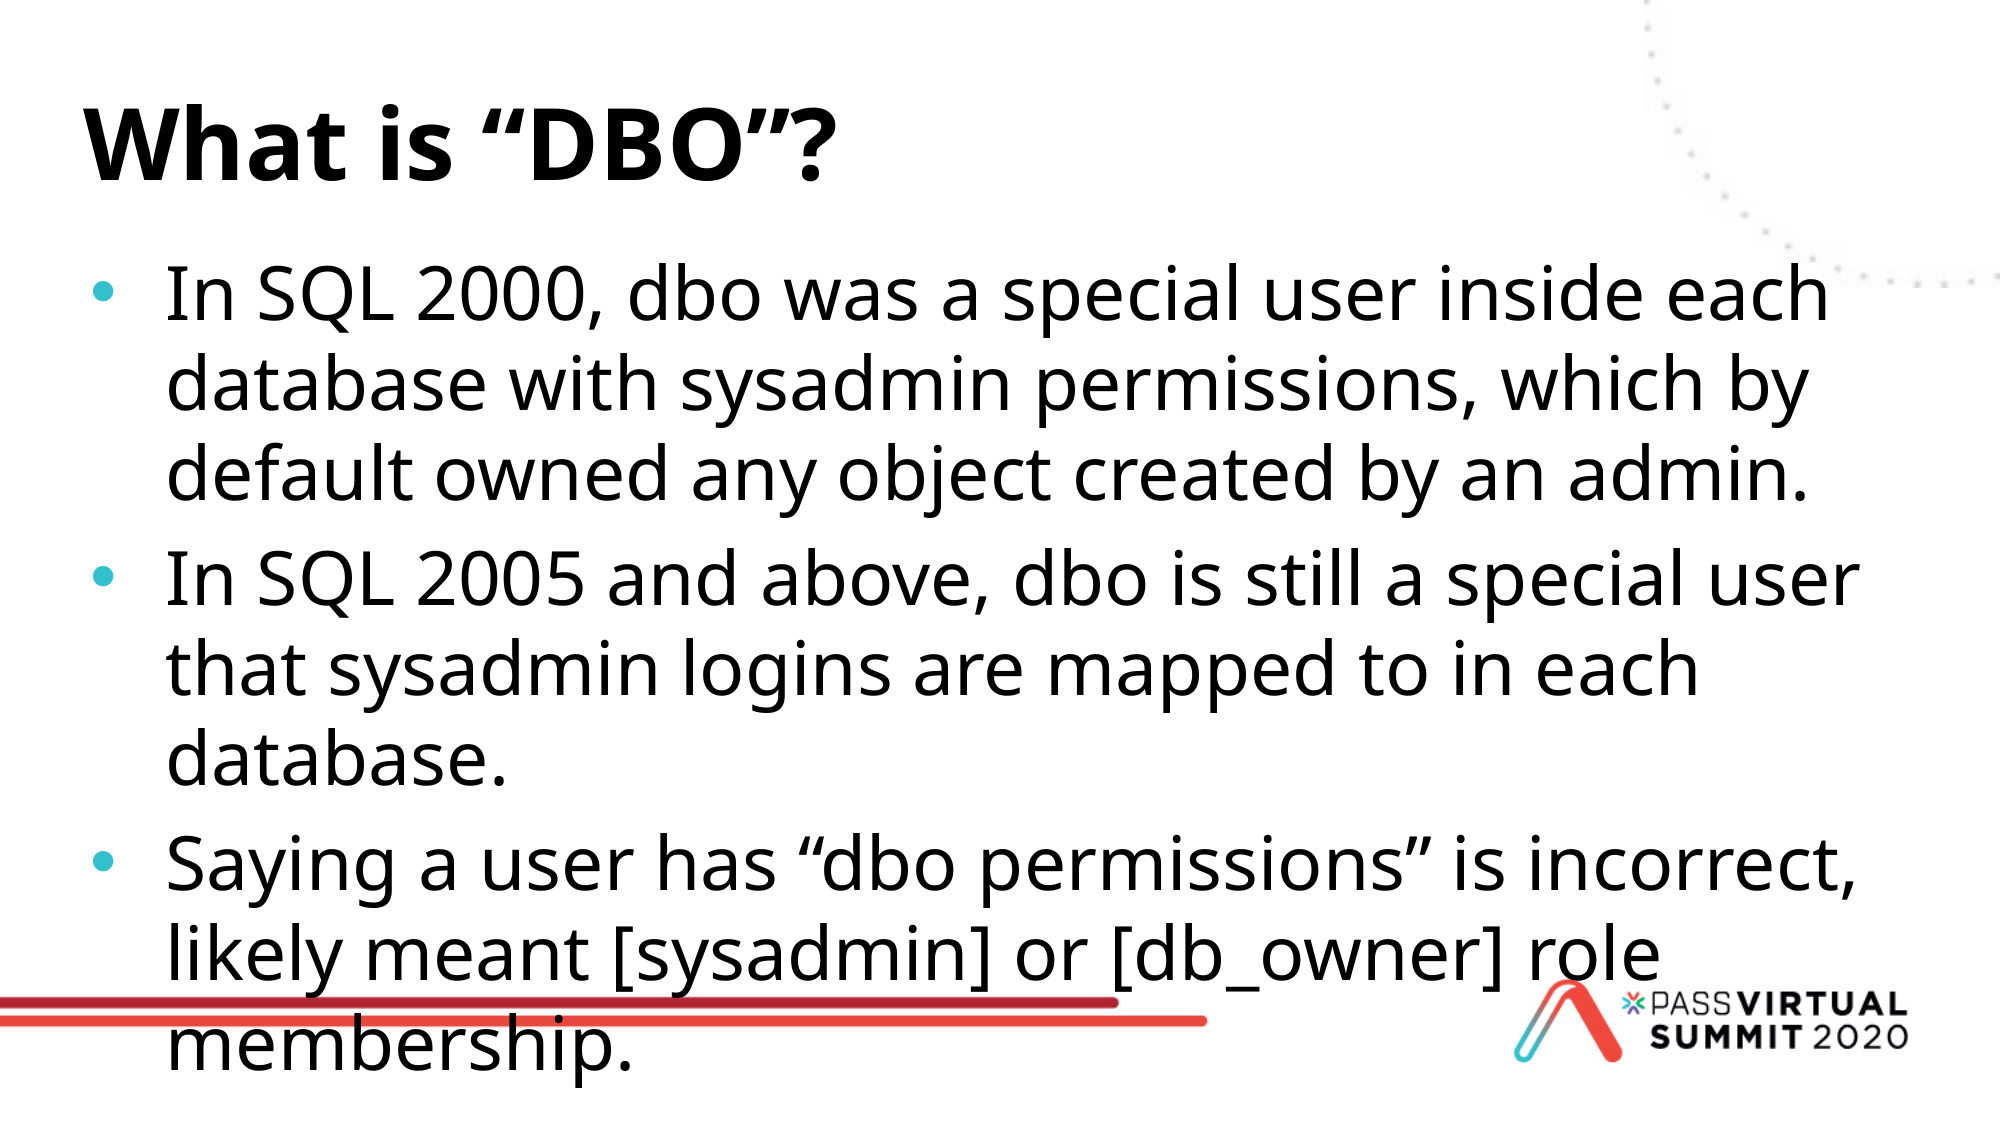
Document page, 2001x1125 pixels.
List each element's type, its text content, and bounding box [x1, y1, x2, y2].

title What is “DBO”? [68, 95, 1924, 231]
list In SQL 2000, dbo was a special user inside each database with sysadmin permissions, which by default owned any object created by an admin. In SQL 2005 and above, dbo is still a special user that sysadmin logins are mapped to in each database. Saying a user has “dbo permissions” is incorrect, likely meant [sysadmin] or [db_owner] role membership. [75, 237, 1991, 950]
picture [0, 0, 2000, 1125]
